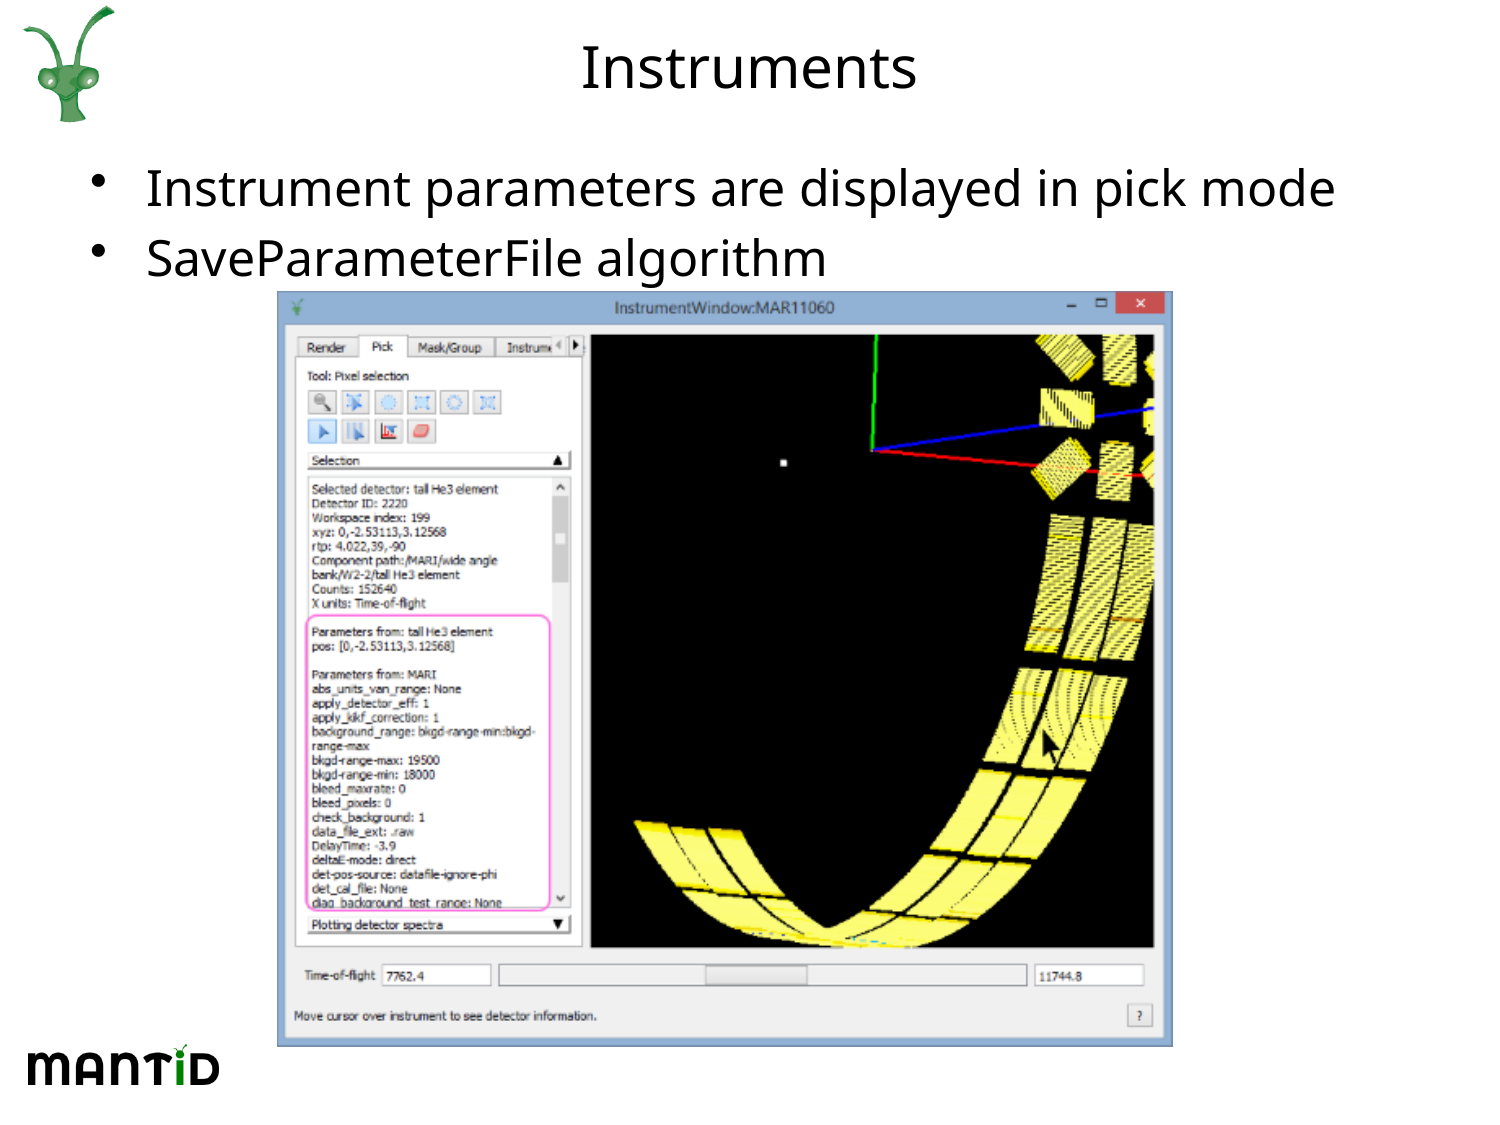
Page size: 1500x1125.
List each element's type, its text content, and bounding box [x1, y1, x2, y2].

title Instruments [75, 0, 1425, 149]
picture [28, 1044, 219, 1085]
picture [0, 0, 75, 127]
picture [277, 291, 1173, 1048]
list Instrument parameters are displayed in pick mode SaveParameterFile algorithm [75, 149, 1425, 839]
